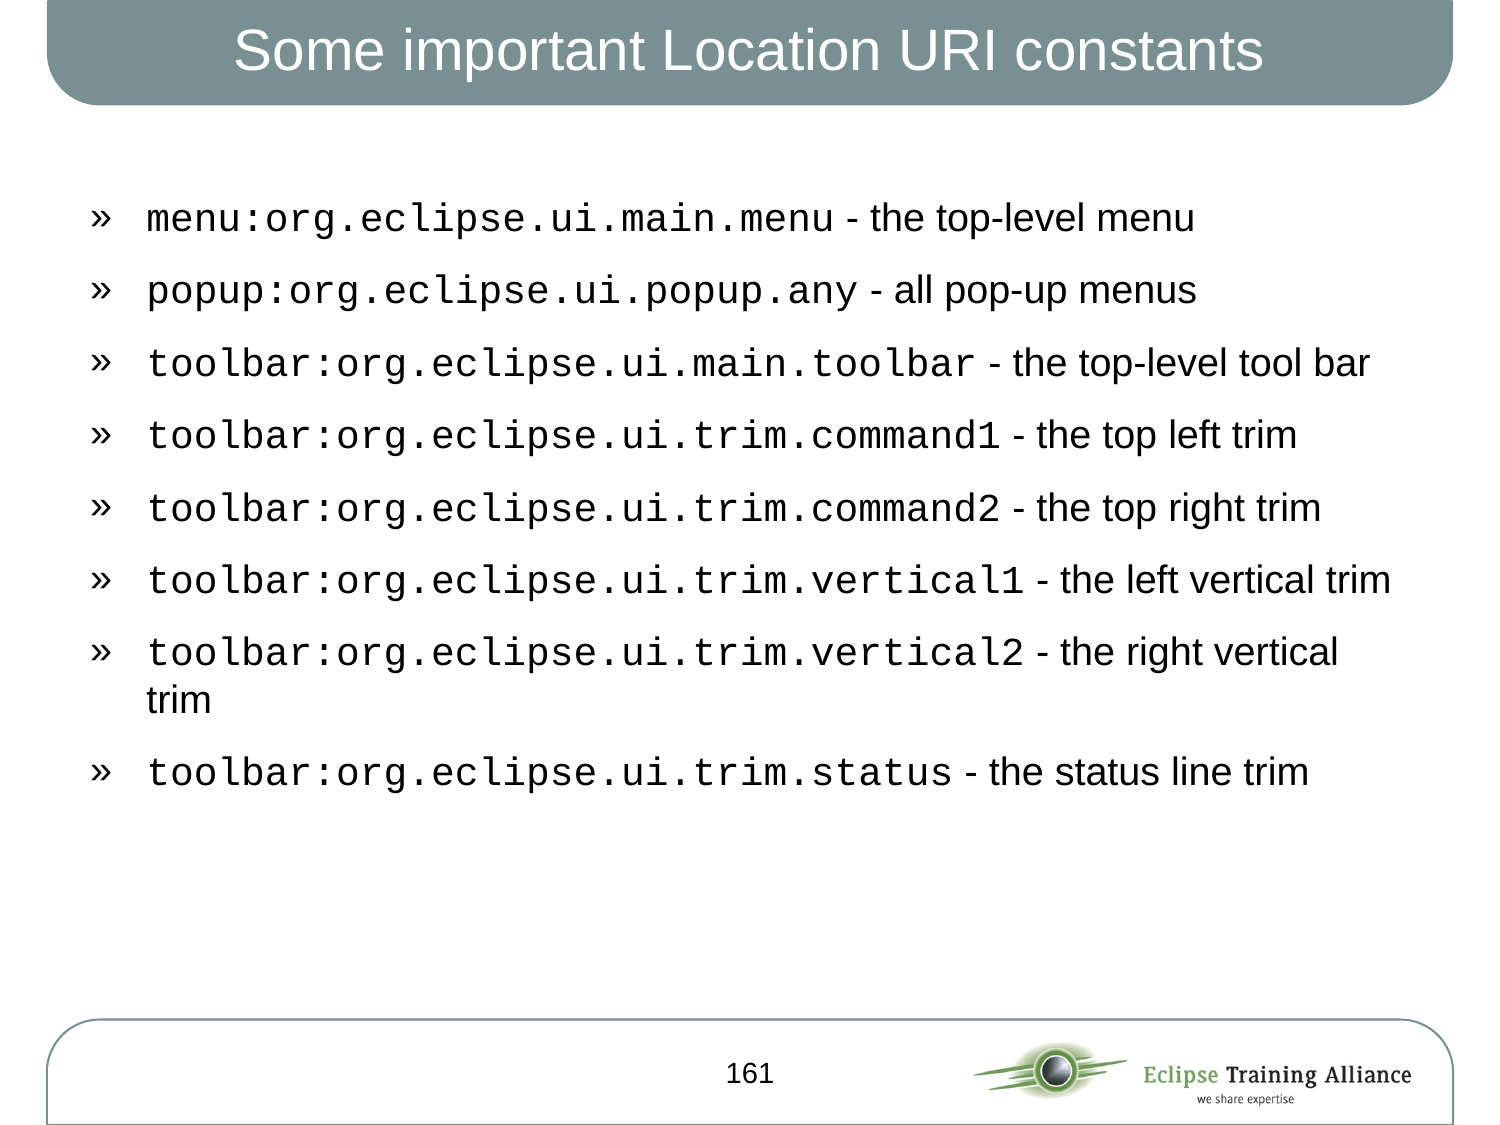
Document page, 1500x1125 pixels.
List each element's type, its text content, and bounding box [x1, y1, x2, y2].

list menu:org.eclipse.ui.main.menu - the top-level menu popup:org.eclipse.ui.popup.any - all pop-up menus toolbar:org.eclipse.ui.main.toolbar - the top-level tool bar toolbar:org.eclipse.ui.trim.command1 - the top left trim toolbar:org.eclipse.ui.trim.command2 - the top right trim toolbar:org.eclipse.ui.trim.vertical1 - the left vertical trim toolbar:org.eclipse.ui.trim.vertical2 - the right vertical trim toolbar:org.eclipse.ui.trim.status - the status line trim [75, 184, 1425, 1000]
title Some important Location URI constants [82, 0, 1418, 94]
picture [973, 1038, 1411, 1106]
